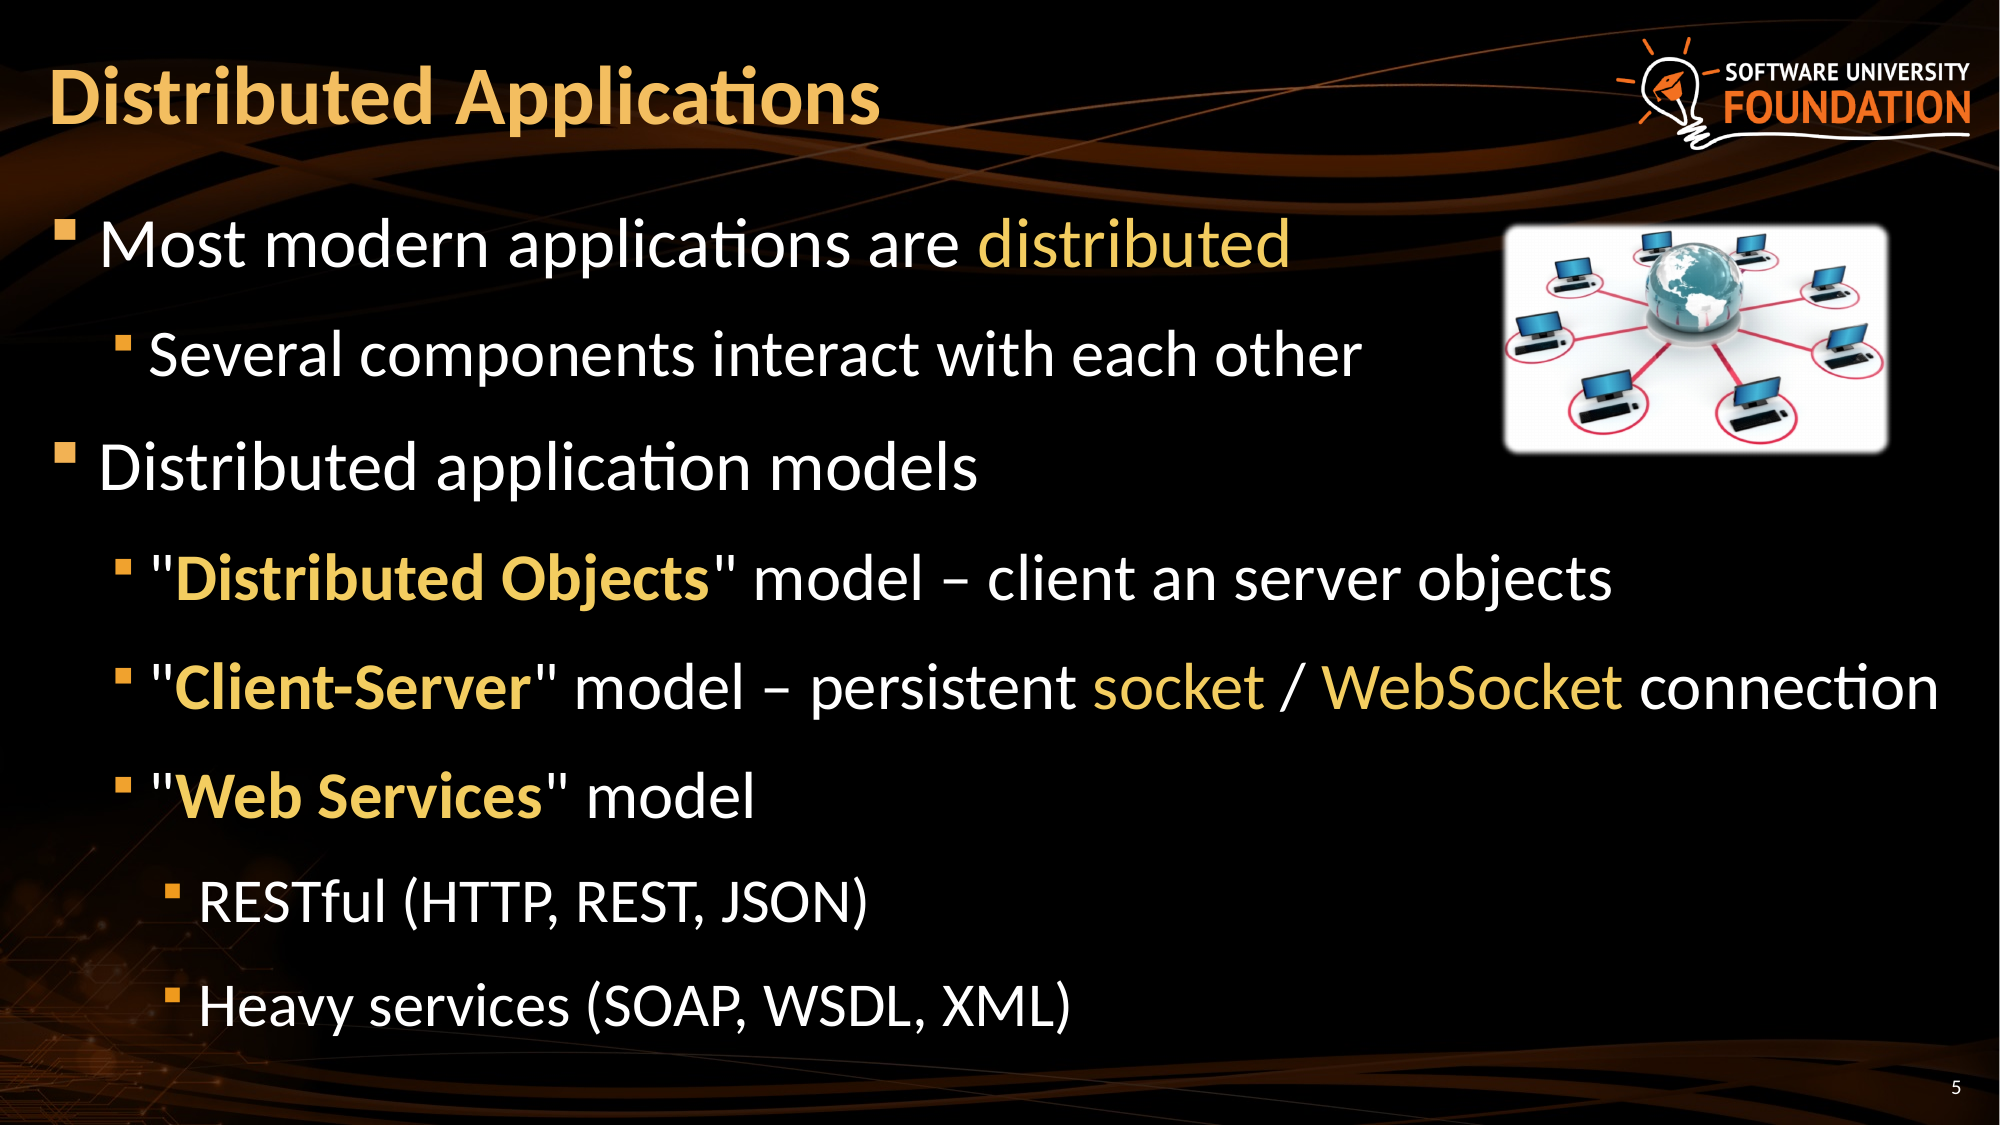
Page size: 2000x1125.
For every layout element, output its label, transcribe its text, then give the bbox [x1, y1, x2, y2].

list Most modern applications are distributed Several components interact with each other Distributed application models "Distributed Objects" model – client an server objects "Client-Server" model – persistent socket / WebSocket connection "Web Services" model RESTful (HTTP, REST, JSON) Heavy services (SOAP, WSDL, XML) [31, 186, 1968, 1100]
title Distributed Applications [30, 6, 1602, 189]
picture [0, 0, 2000, 1125]
